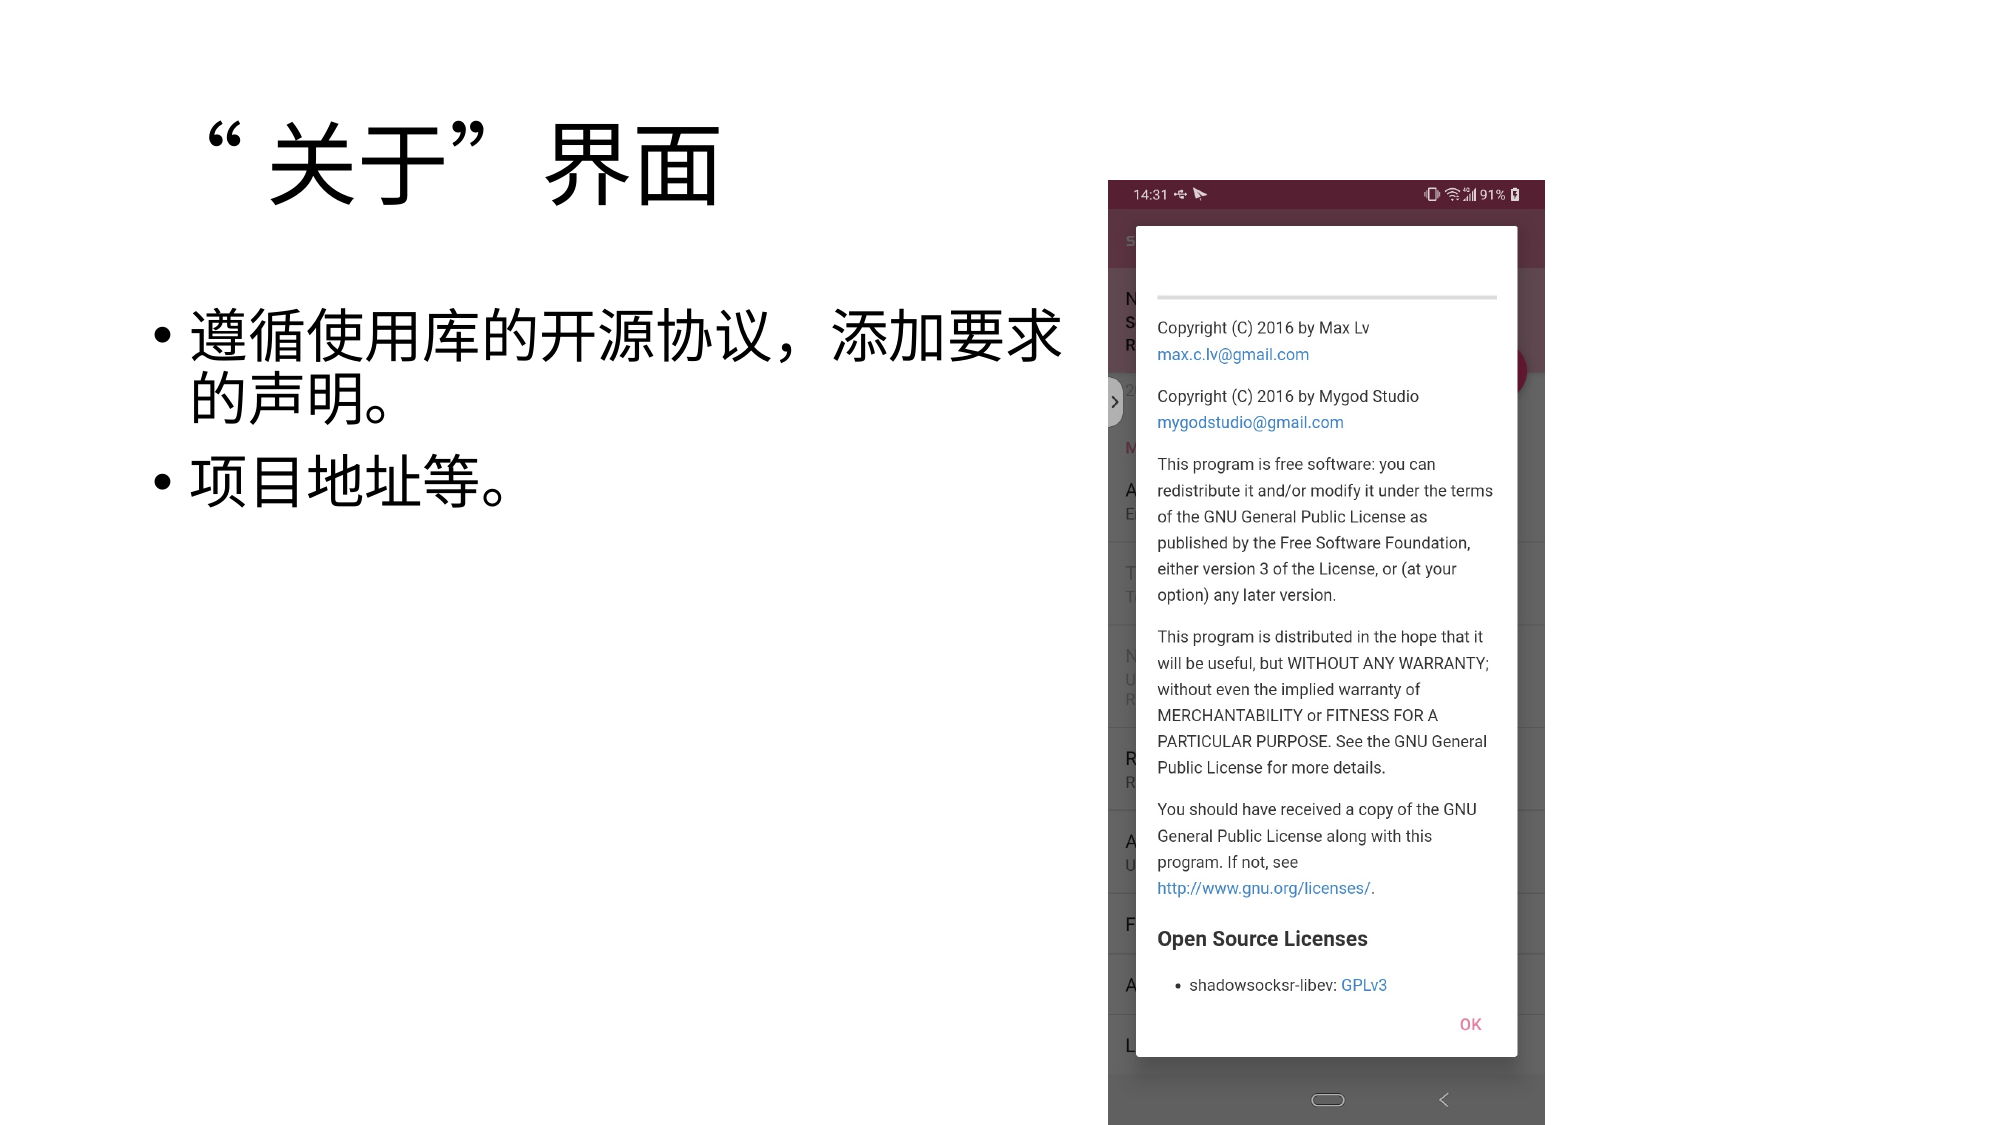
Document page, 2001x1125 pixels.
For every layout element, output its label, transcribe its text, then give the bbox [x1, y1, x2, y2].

list 遵循使用库的开源协议，添加要求的声明。 项目地址等。 [137, 299, 1098, 1014]
picture [1108, 180, 1545, 1125]
title “关于”界面 [137, 59, 1863, 278]
